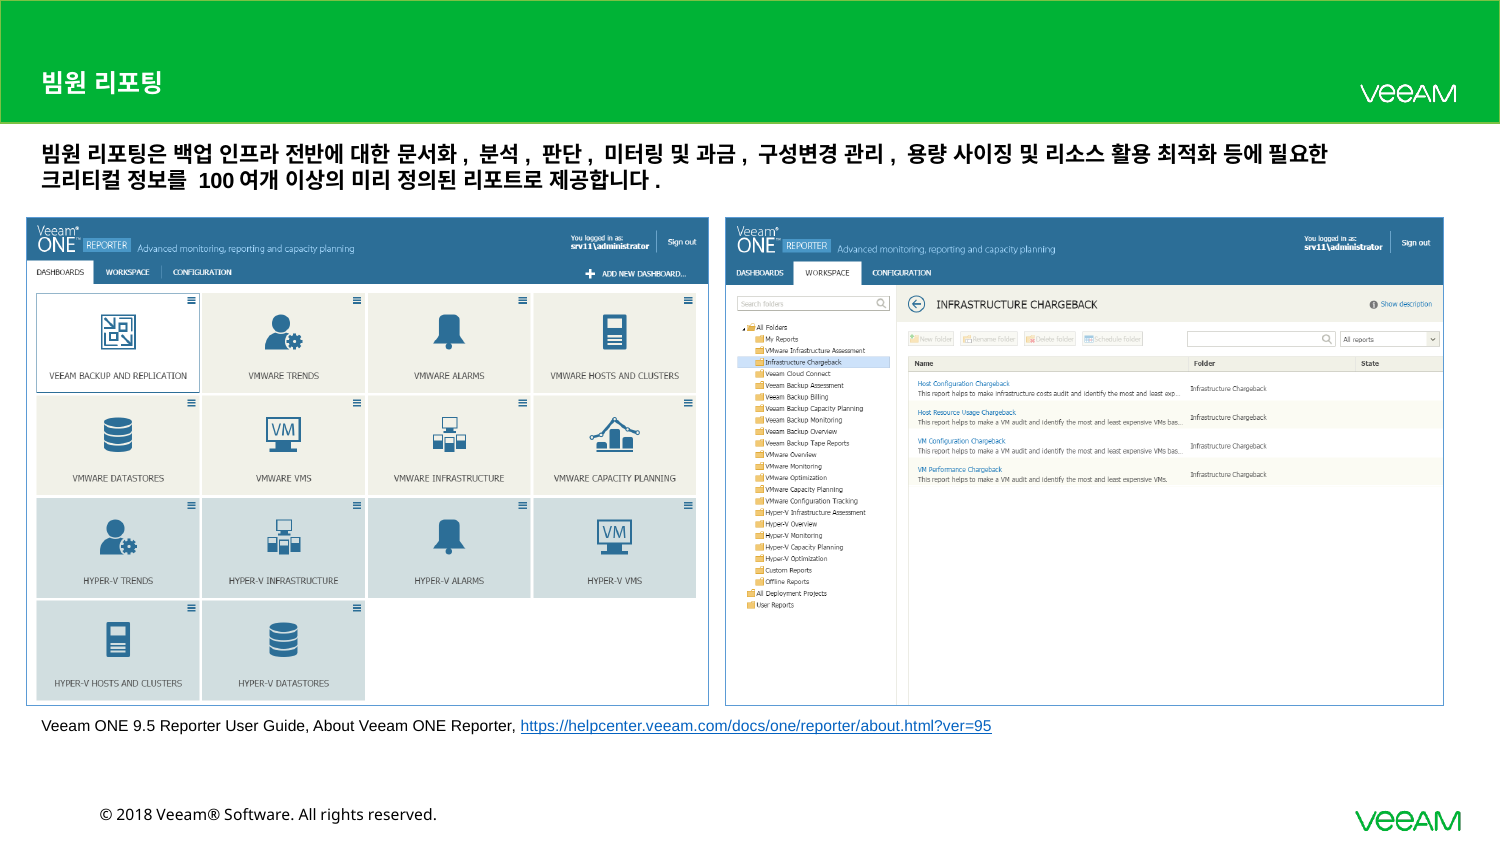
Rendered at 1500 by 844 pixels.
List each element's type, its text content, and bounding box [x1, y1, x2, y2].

picture [26, 217, 709, 705]
picture [1352, 805, 1464, 837]
list 빔원 리포팅은 백업 인프라 전반에 대한 문서화, 분석, 판단, 미터링 및 과금, 구성변경 관리, 용량 사이징 및 리소스 활용 최적화 등에 필요한 크리티컬 정보를 100여개 이상의 미리 정의된 리포트로 제공합니다. [26, 132, 1356, 266]
picture [725, 217, 1444, 705]
picture [1352, 75, 1464, 111]
title 빔원 리포팅 [26, 66, 913, 102]
list Veeam ONE 9.5 Reporter User Guide, About Veeam ONE Reporter, https://helpcenter.veeam.com/docs/one/reporter/about.html?ver=95 [26, 708, 1444, 798]
